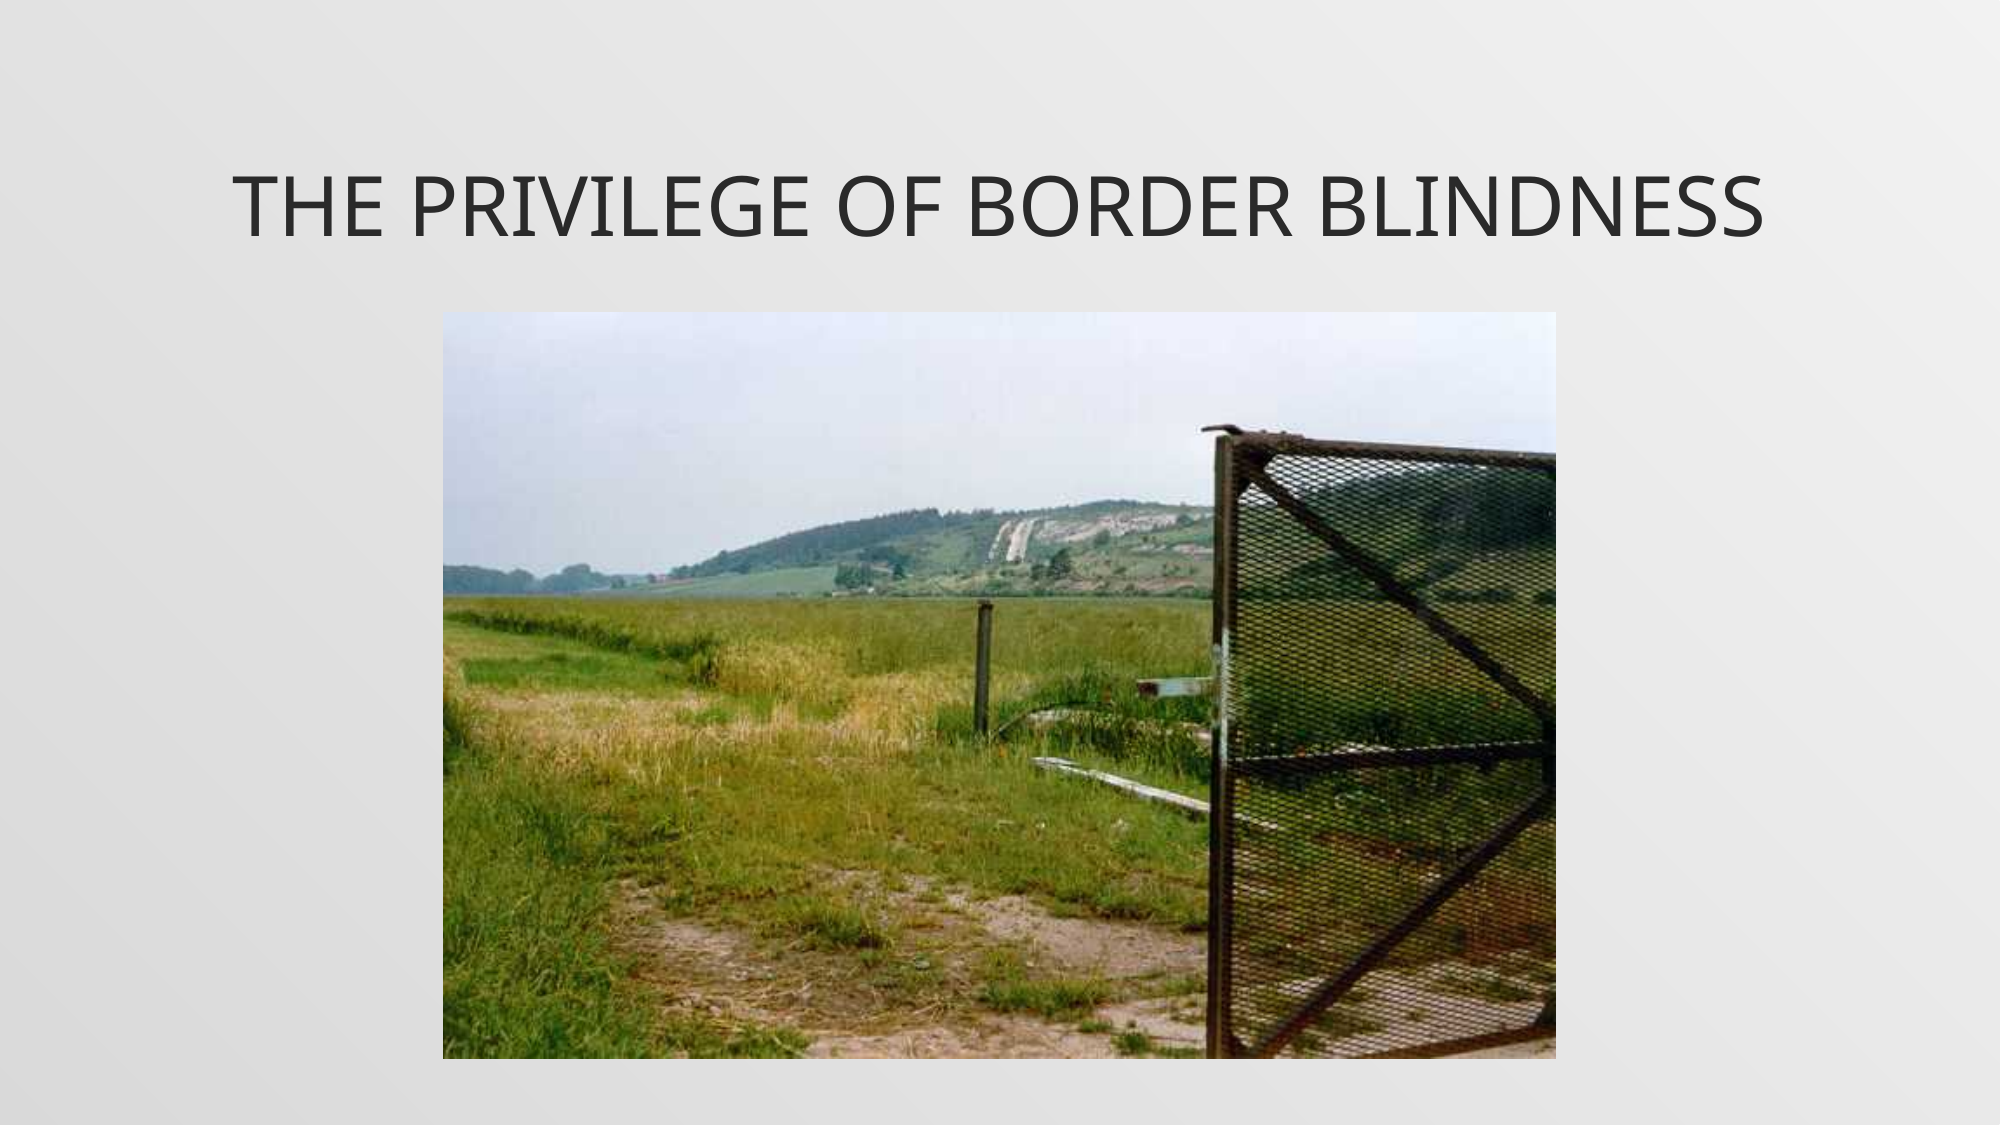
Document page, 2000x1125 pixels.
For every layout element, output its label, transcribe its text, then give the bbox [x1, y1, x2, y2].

title The Privilege of Border Blindness [199, 45, 1800, 263]
picture [443, 312, 1556, 1059]
